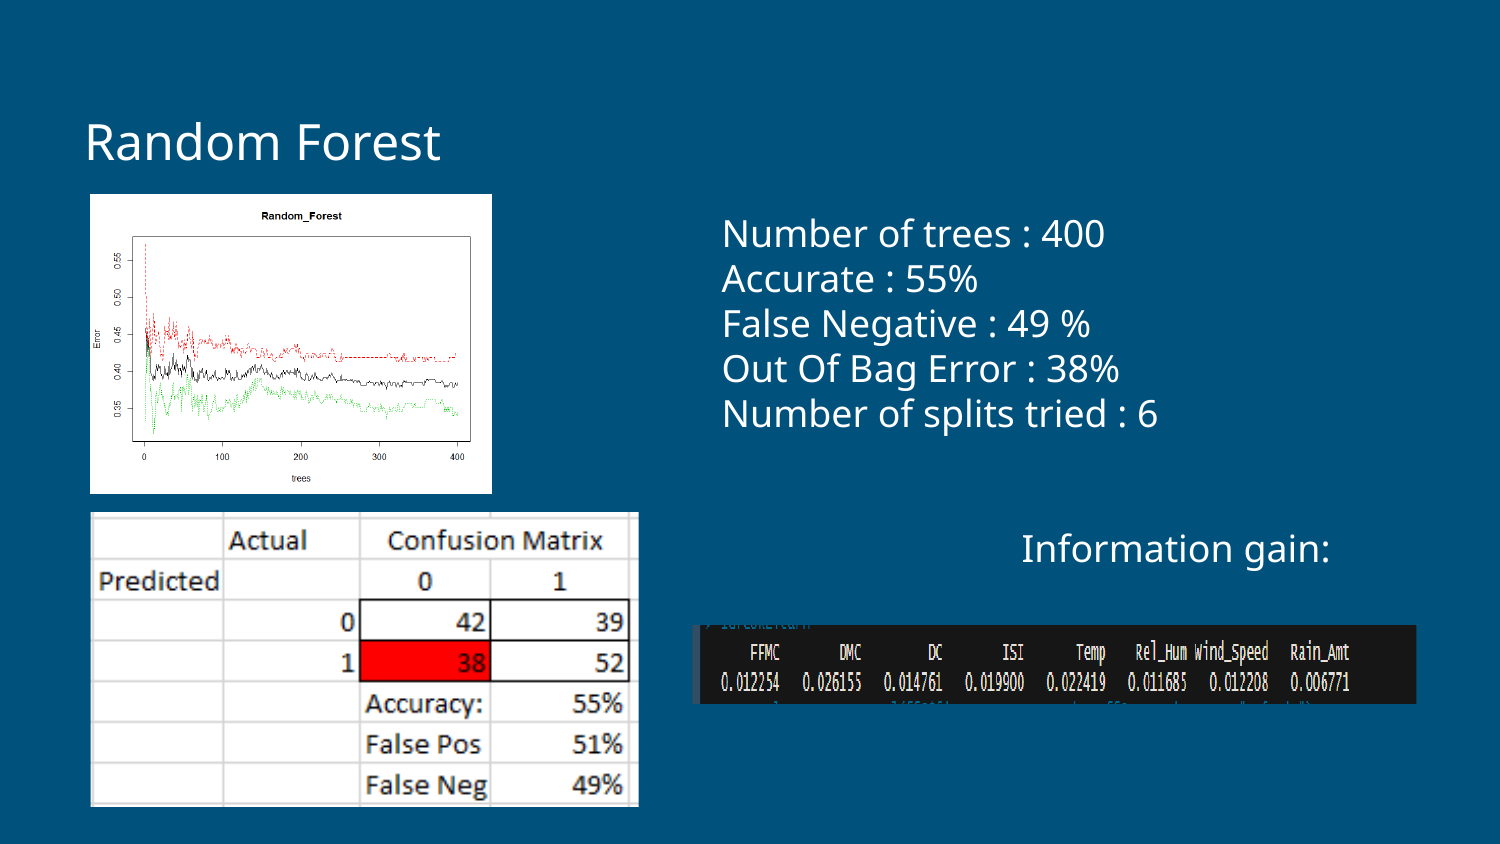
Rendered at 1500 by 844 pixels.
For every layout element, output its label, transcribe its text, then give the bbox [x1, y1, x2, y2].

picture [91, 513, 638, 806]
text_box Number of trees : 400 Accurate : 55% False Negative : 49 % Out Of Bag Error : 38% Number of splits tried : 6 Information gain: [706, 194, 1381, 582]
picture [693, 626, 1415, 703]
picture [91, 195, 491, 493]
text_box Random Forest [69, 95, 739, 174]
